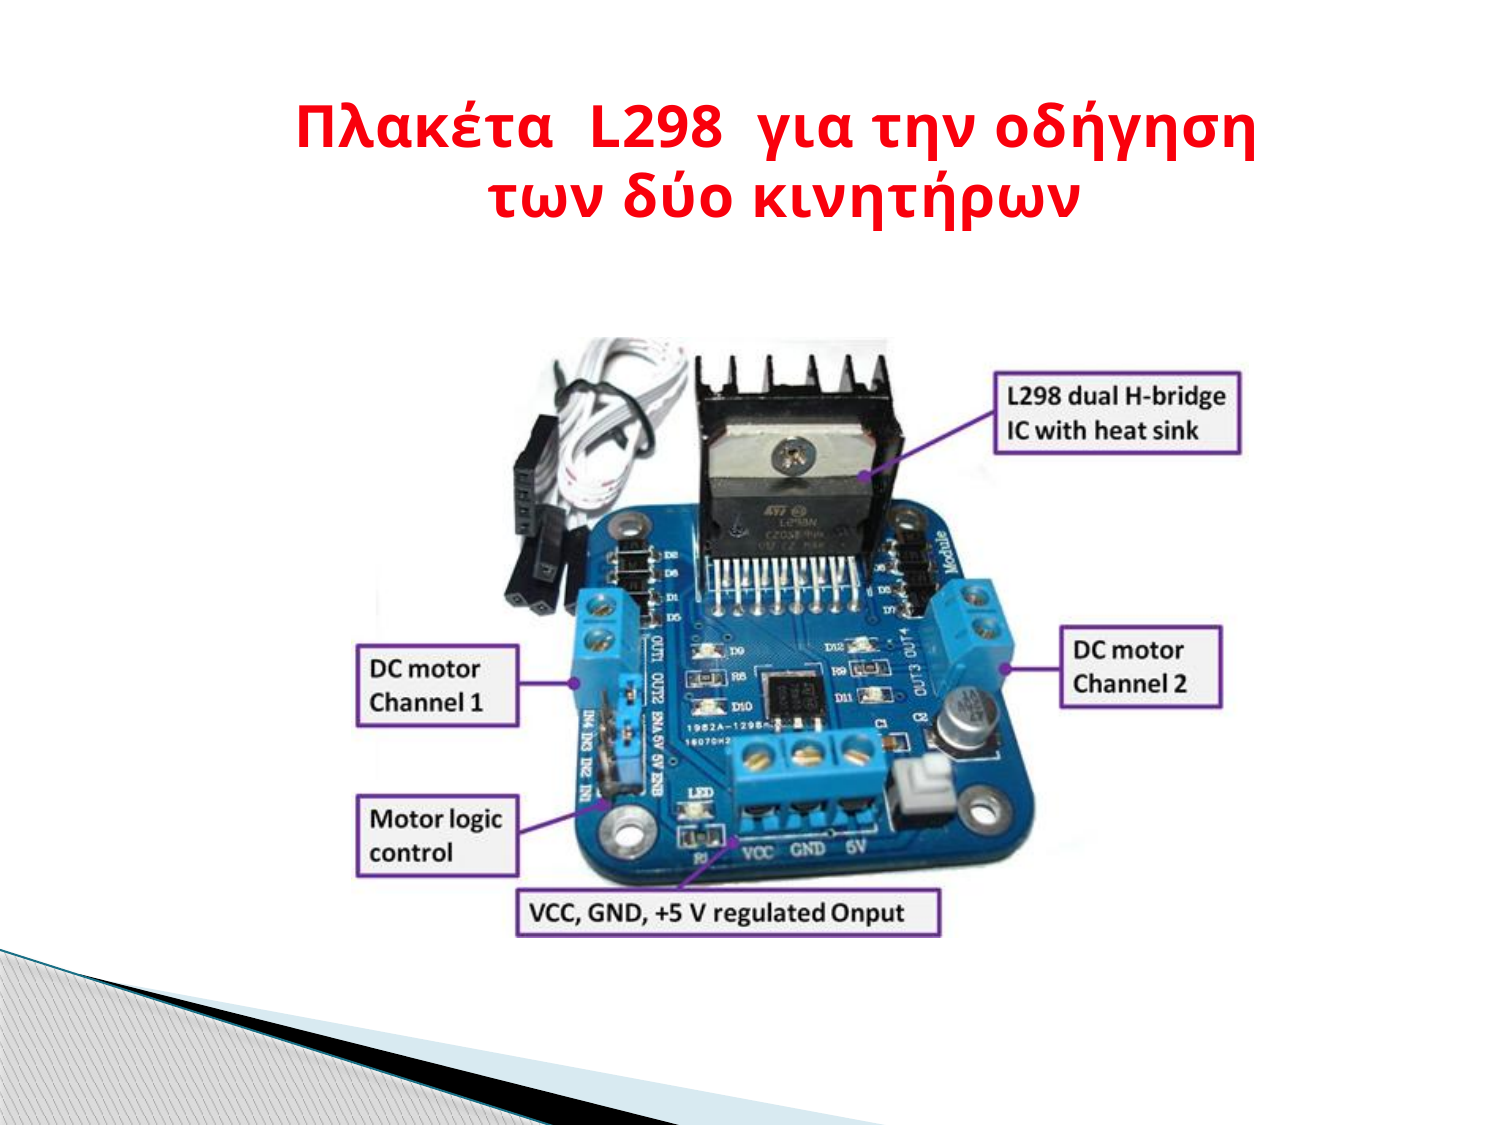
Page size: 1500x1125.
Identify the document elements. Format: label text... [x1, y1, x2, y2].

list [351, 336, 1250, 938]
text_box Πλακέτα L298 για την οδήγηση των δύο κινητήρων [0, 81, 1500, 237]
